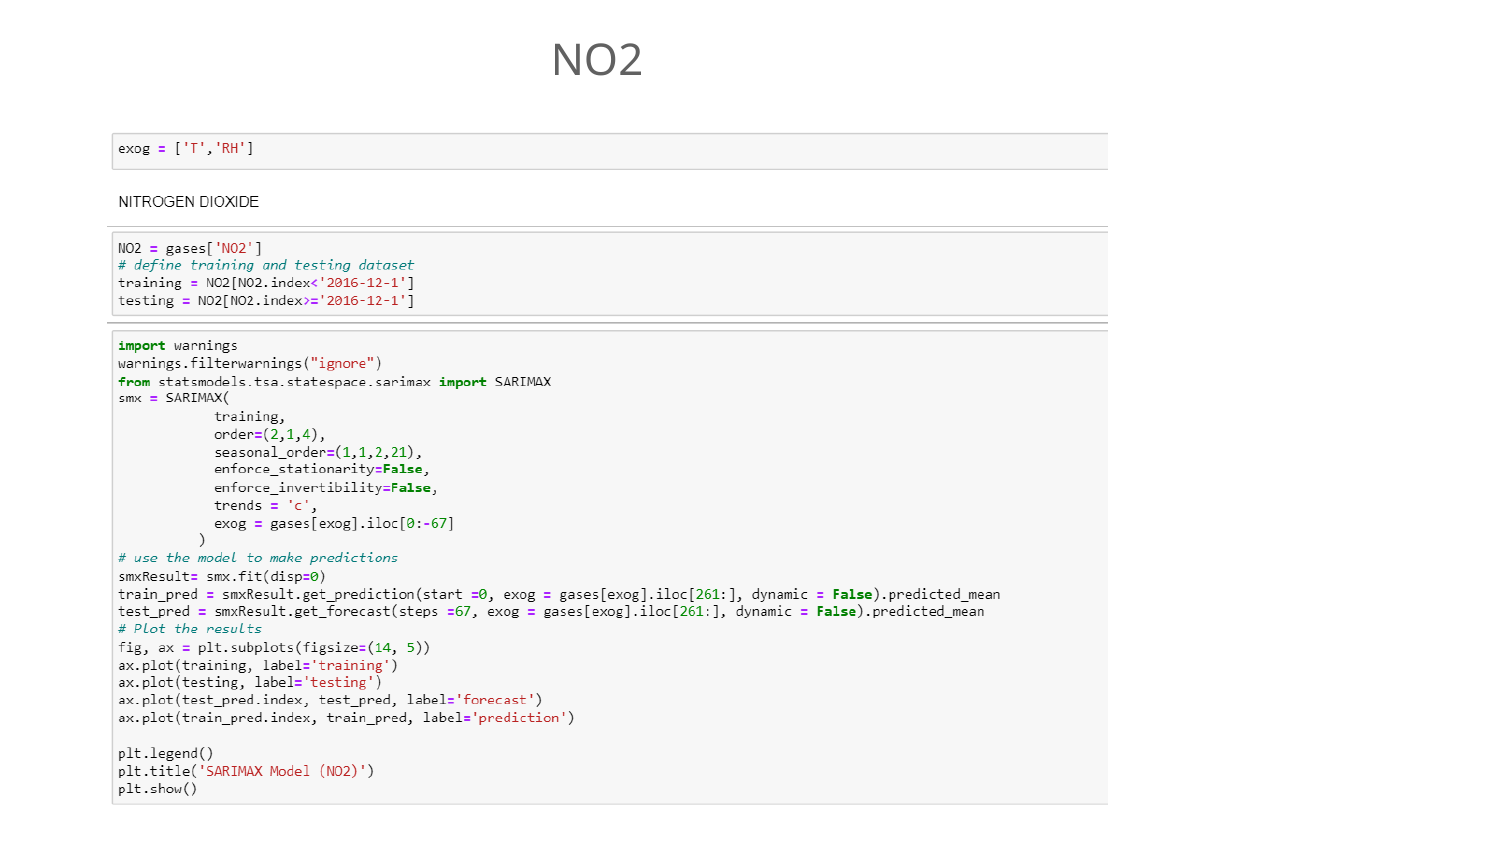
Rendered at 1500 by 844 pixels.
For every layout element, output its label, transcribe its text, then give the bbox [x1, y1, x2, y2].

list NO2 [535, 9, 1500, 108]
picture [107, 125, 1109, 805]
